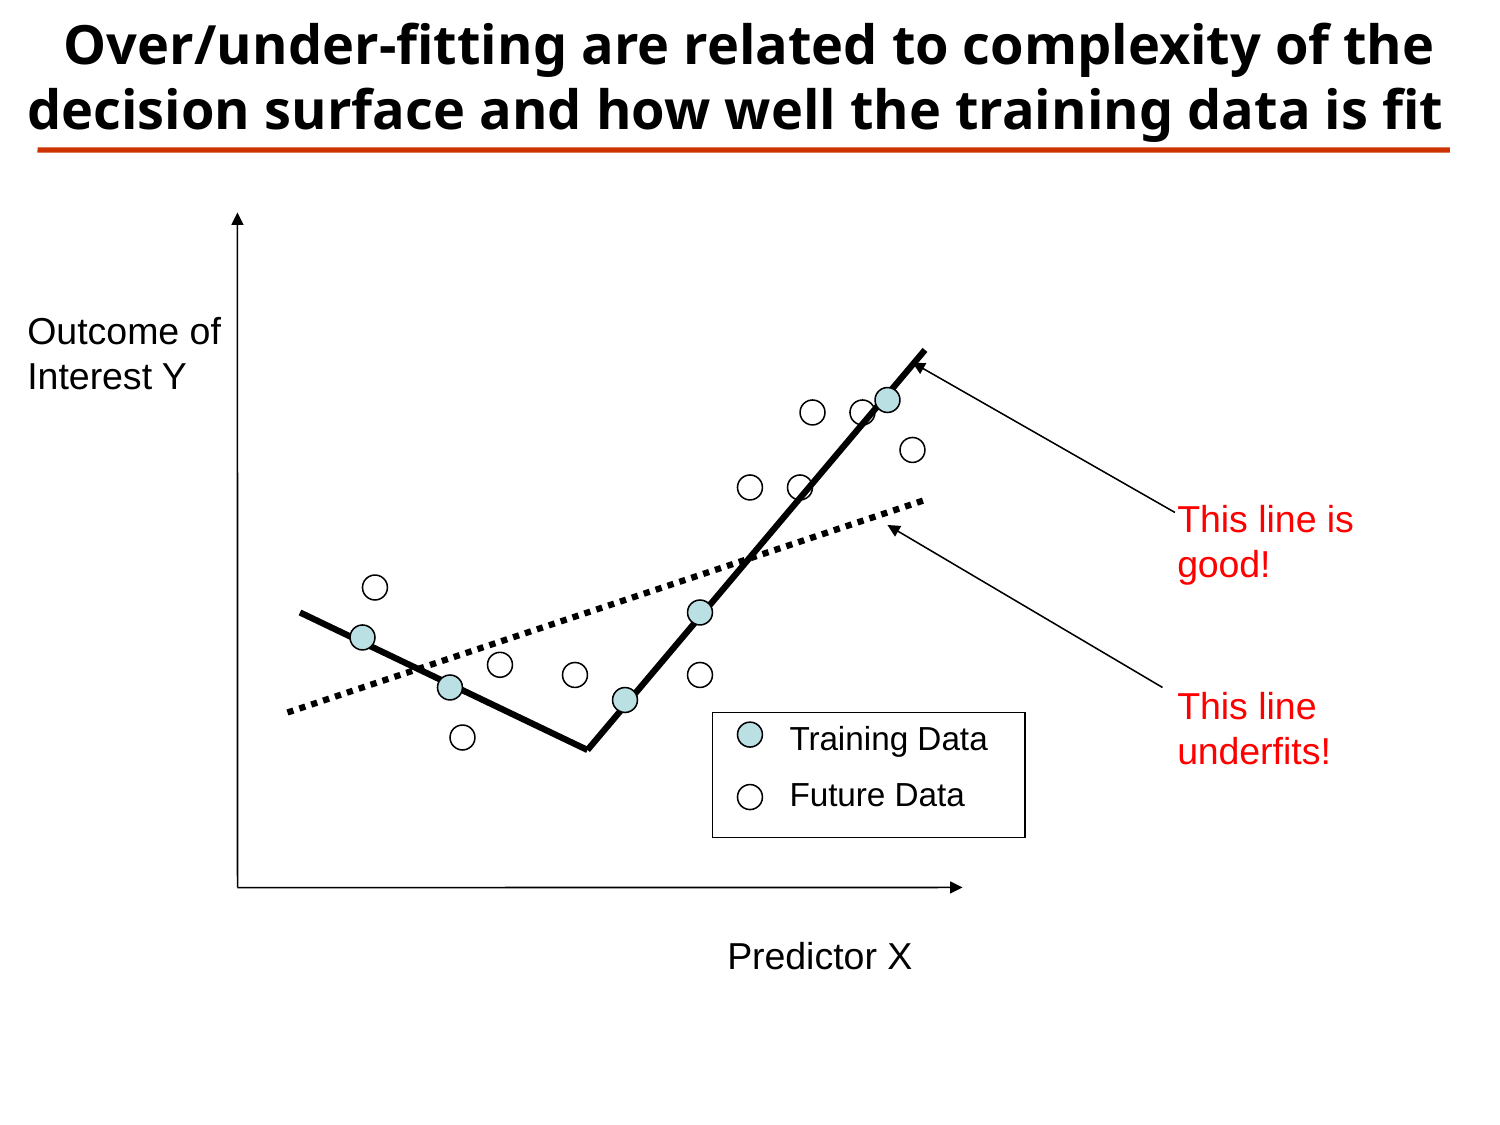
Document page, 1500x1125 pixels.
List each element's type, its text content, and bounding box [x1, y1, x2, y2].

text_box [687, 600, 713, 625]
text_box Training Data Future Data [774, 709, 1088, 821]
text_box This line underfits! [1162, 674, 1438, 780]
text_box [231, 212, 244, 299]
title Over/under-fitting are related to complexity of the decision surface and how well the training data is fit [0, 0, 1500, 151]
text_box [900, 437, 925, 463]
text_box [487, 652, 513, 678]
text_box [737, 474, 763, 500]
text_box [800, 399, 826, 425]
text_box [450, 725, 475, 751]
text_box [912, 362, 1176, 513]
text_box [350, 624, 376, 650]
text_box [849, 399, 875, 425]
text_box [887, 525, 1163, 688]
text_box [687, 662, 713, 688]
text_box [437, 675, 463, 700]
text_box Predictor X [712, 924, 950, 985]
text_box [562, 662, 588, 688]
text_box This line is good! [1162, 487, 1438, 593]
text_box [612, 687, 638, 713]
text_box [362, 575, 388, 601]
text_box [875, 387, 901, 413]
text_box [712, 712, 1025, 838]
text_box Outcome of Interest Y [12, 299, 250, 405]
text_box [787, 474, 813, 500]
text_box [237, 881, 963, 894]
